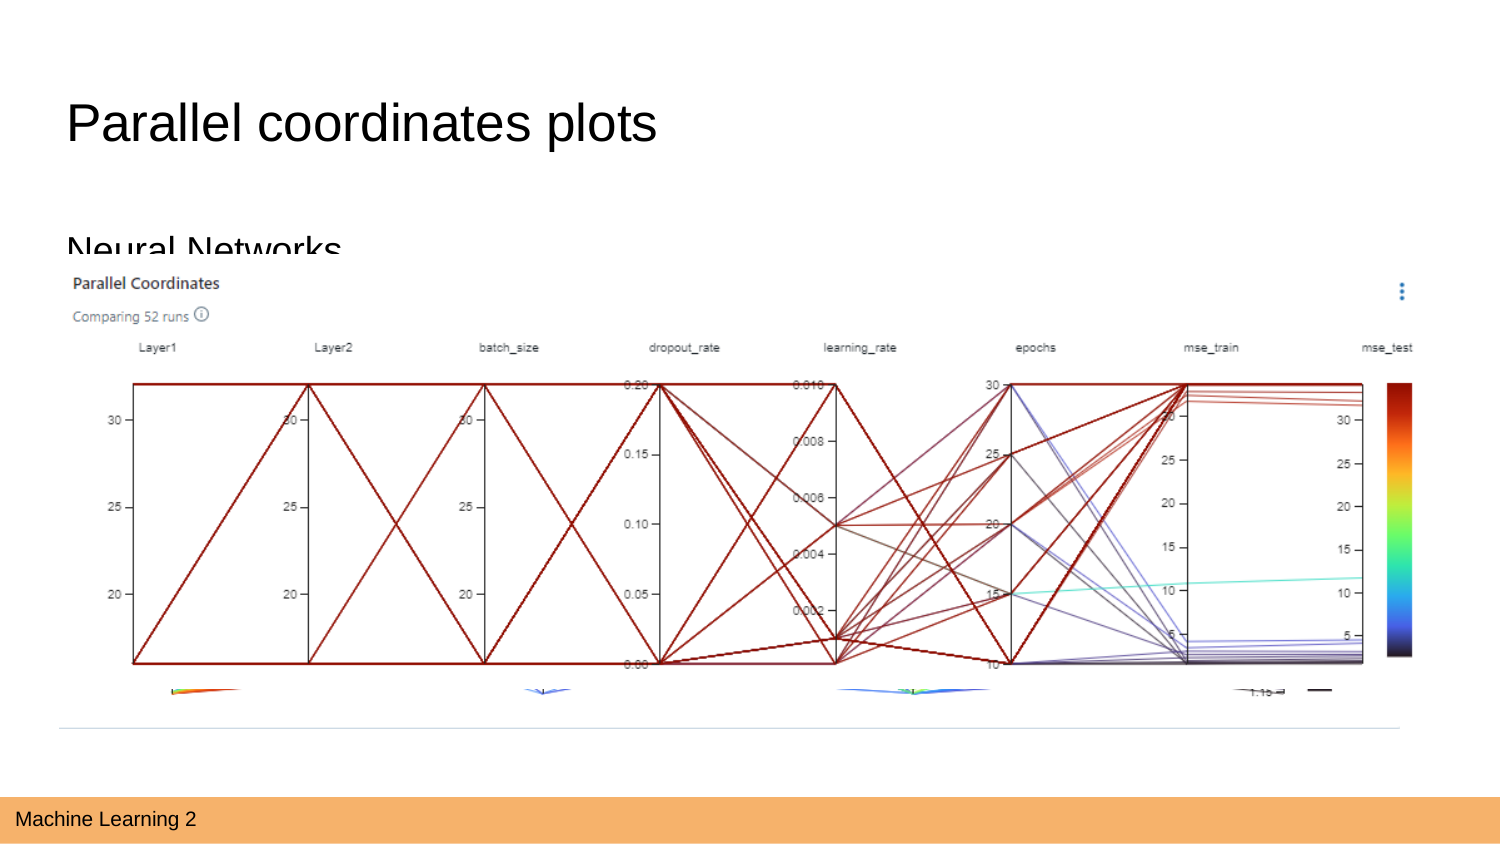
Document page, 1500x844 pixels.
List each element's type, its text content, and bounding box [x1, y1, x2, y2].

list Neural Networks [51, 189, 1449, 750]
picture [59, 254, 1431, 730]
text_box [0, 797, 1500, 844]
text_box Machine Learning 2 [0, 792, 654, 843]
title Parallel coordinates plots [51, 72, 1449, 167]
